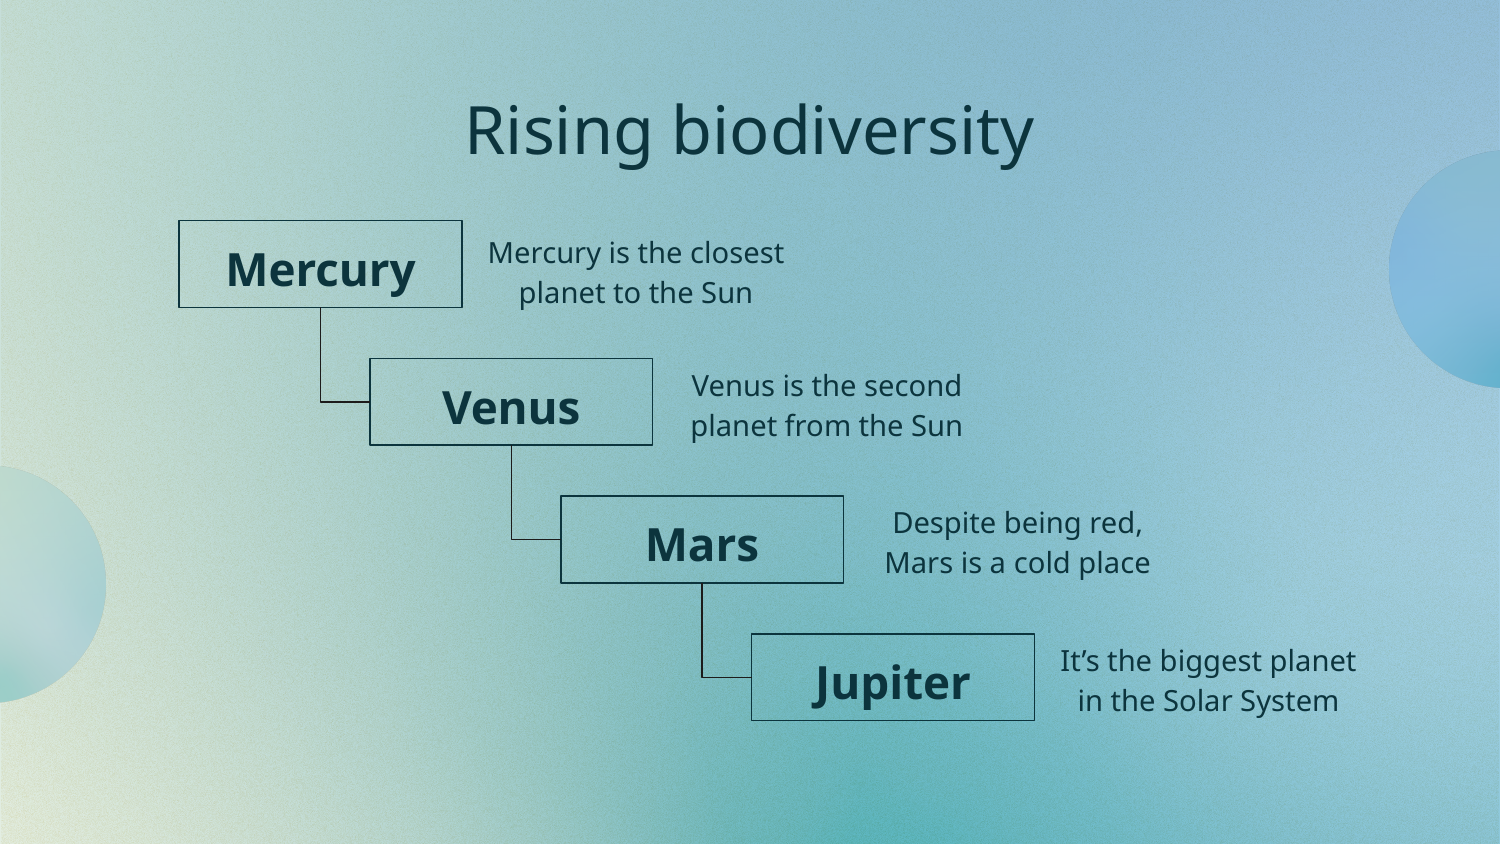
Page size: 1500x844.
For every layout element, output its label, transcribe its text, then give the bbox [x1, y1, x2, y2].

text_box Mercury is the closest planet to the Sun [461, 214, 811, 324]
text_box Mercury [179, 220, 462, 308]
text_box Despite being red, Mars is a cold place [843, 485, 1193, 594]
text_box Mars [560, 496, 844, 583]
title Rising biodiversity [118, 72, 1382, 167]
picture [0, 0, 1500, 844]
text_box Jupiter [751, 633, 1035, 721]
text_box It’s the biggest planet in the Solar System [1034, 622, 1383, 732]
text_box Venus [369, 358, 653, 446]
text_box Venus is the second planet from the Sun [652, 347, 1002, 457]
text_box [297, 329, 393, 380]
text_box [679, 605, 775, 656]
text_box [488, 467, 584, 518]
